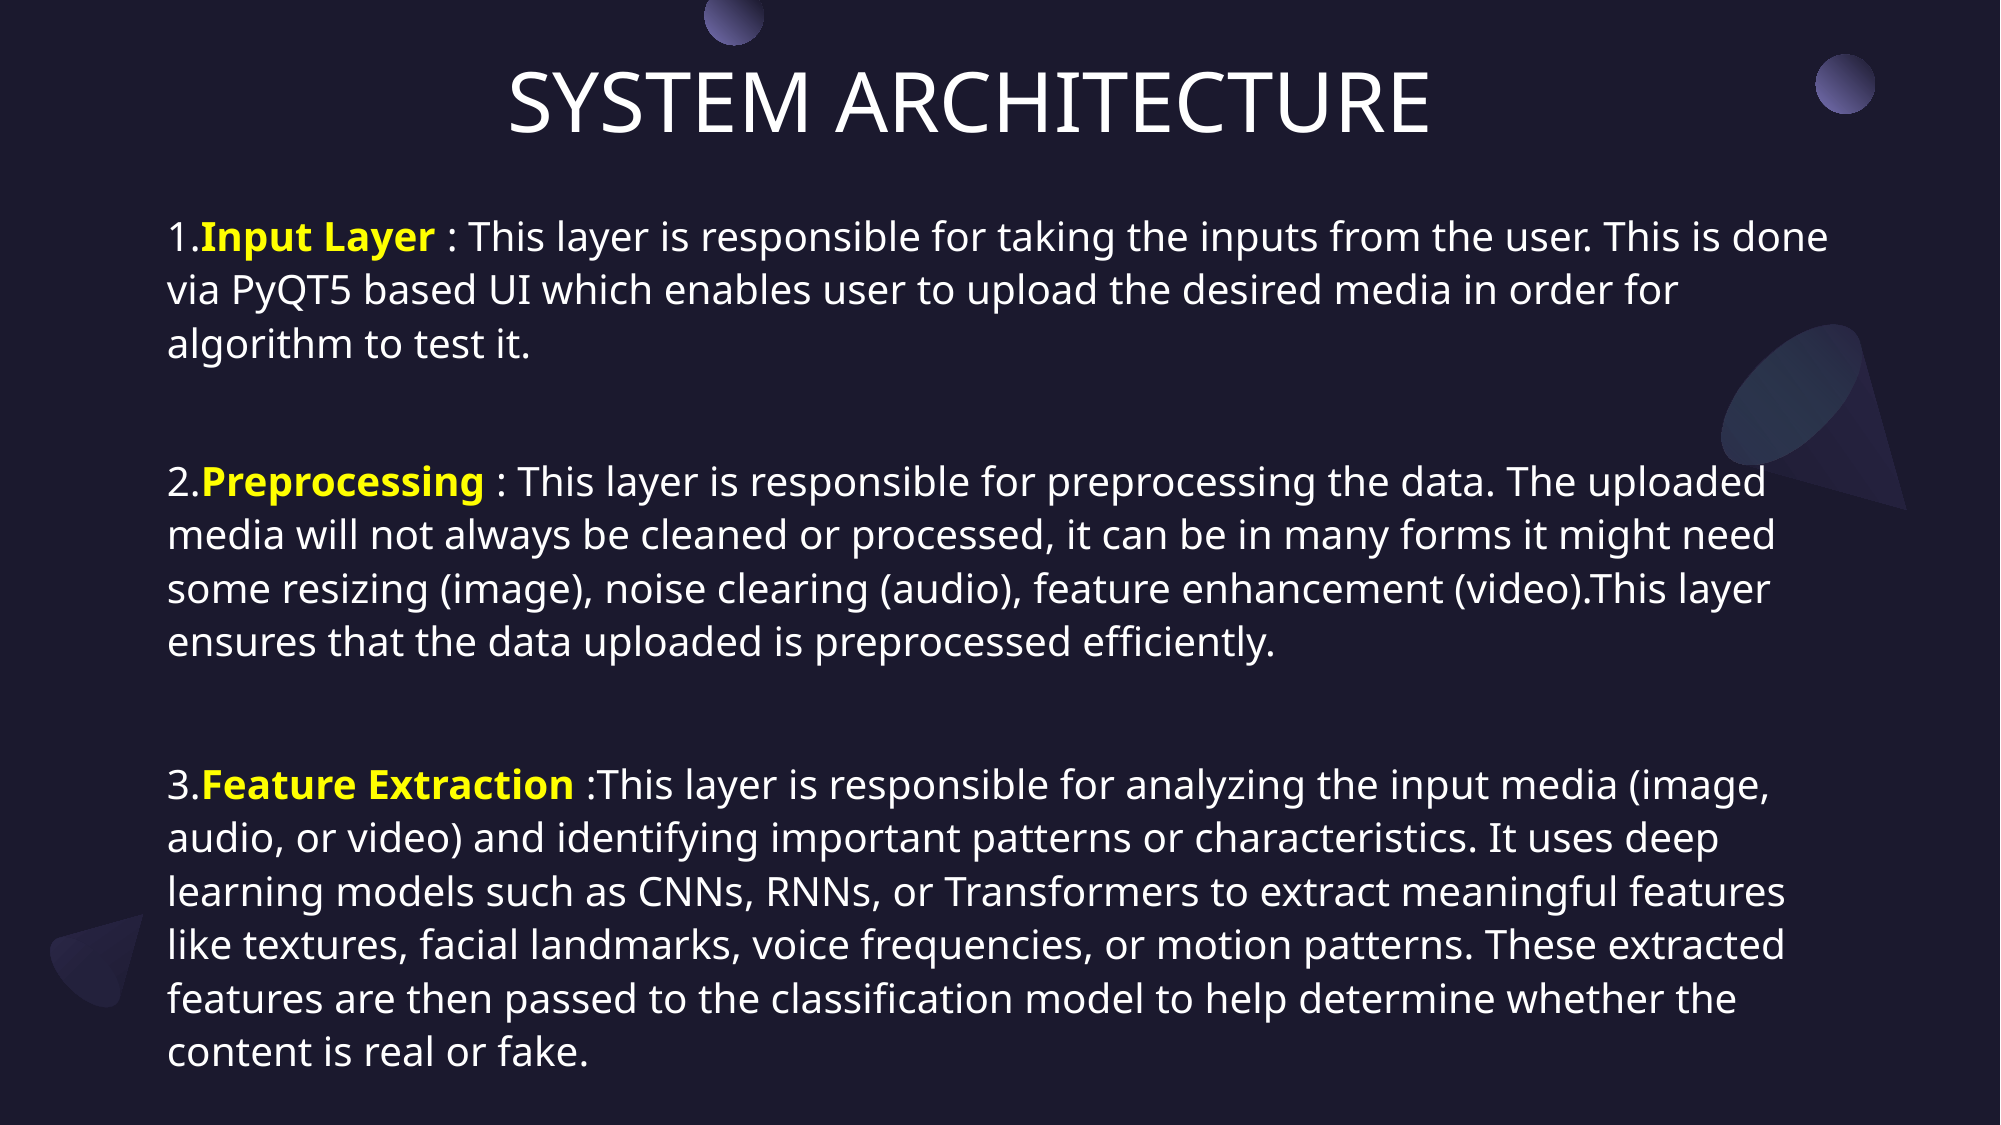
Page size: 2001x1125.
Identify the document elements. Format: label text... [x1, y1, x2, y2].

title SYSTEM ARCHITECTURE [507, 48, 1510, 154]
list 1.Input Layer : This layer is responsible for taking the inputs from the user. This is done via PyQT5 based UI which enables user to upload the desired media in order for algorithm to test it. 2.Preprocessing : This layer is responsible for preprocessing the data. The uploaded media will not always be cleaned or processed, it can be in many forms it might need some resizing (image), noise clearing (audio), feature enhancement (video).This layer ensures that the data uploaded is preprocessed efficiently. 3.Feature Extraction :This layer is responsible for analyzing the input media (image, audio, or video) and identifying important patterns or characteristics. It uses deep learning models such as CNNs, RNNs, or Transformers to extract meaningful features like textures, facial landmarks, voice frequencies, or motion patterns. These extracted features are then passed to the classification model to help determine whether the content is real or fake. [166, 206, 1834, 1077]
